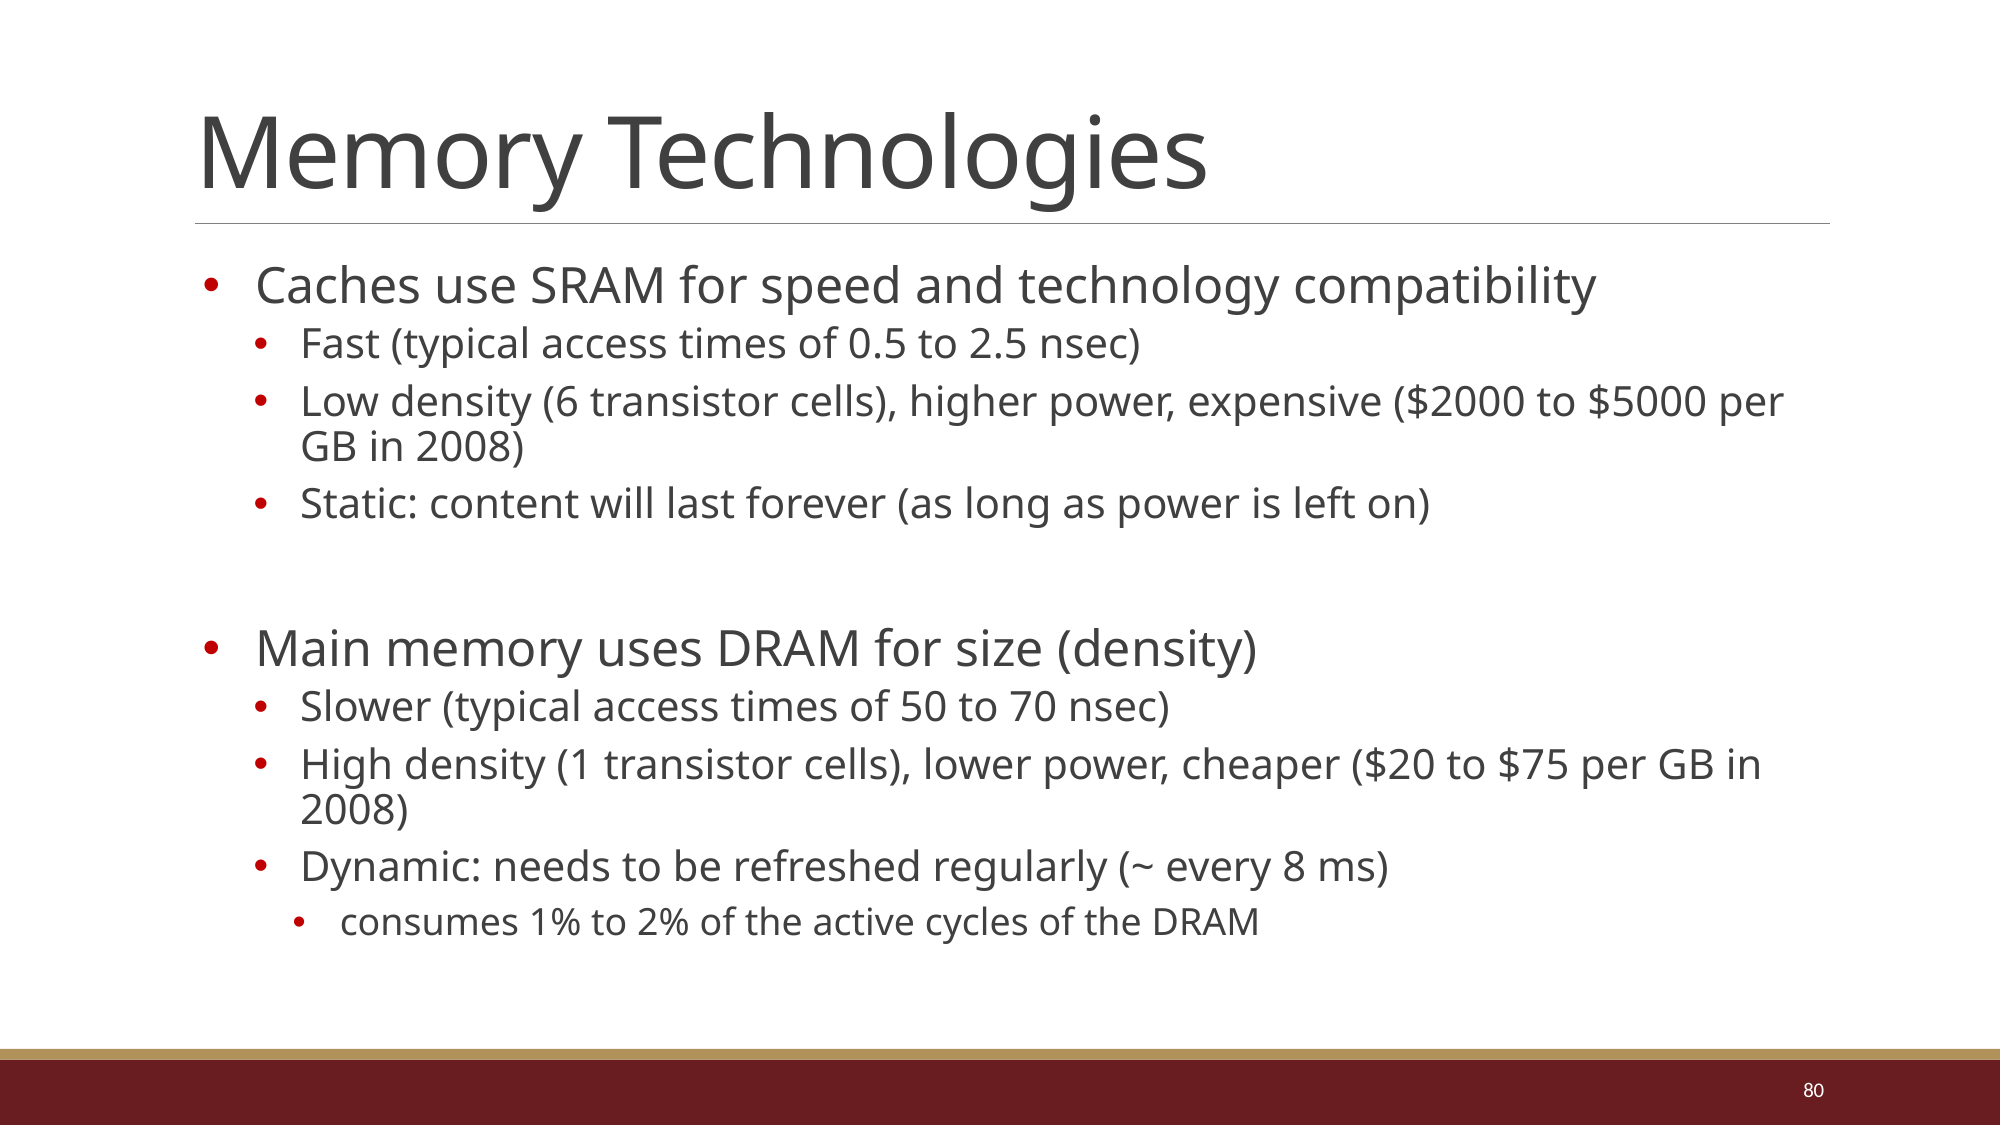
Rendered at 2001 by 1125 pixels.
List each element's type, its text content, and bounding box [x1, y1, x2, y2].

list Caches use SRAM for speed and technology compatibility Fast (typical access times of 0.5 to 2.5 nsec) Low density (6 transistor cells), higher power, expensive ($2000 to $5000 per GB in 2008) Static: content will last forever (as long as power is left on) Main memory uses DRAM for size (density) Slower (typical access times of 50 to 70 nsec) High density (1 transistor cells), lower power, cheaper ($20 to $75 per GB in 2008) Dynamic: needs to be refreshed regularly (~ every 8 ms) consumes 1% to 2% of the active cycles of the DRAM [180, 253, 1830, 963]
title Memory Technologies [180, 47, 1830, 217]
slide_number 80 [1624, 1059, 1840, 1120]
